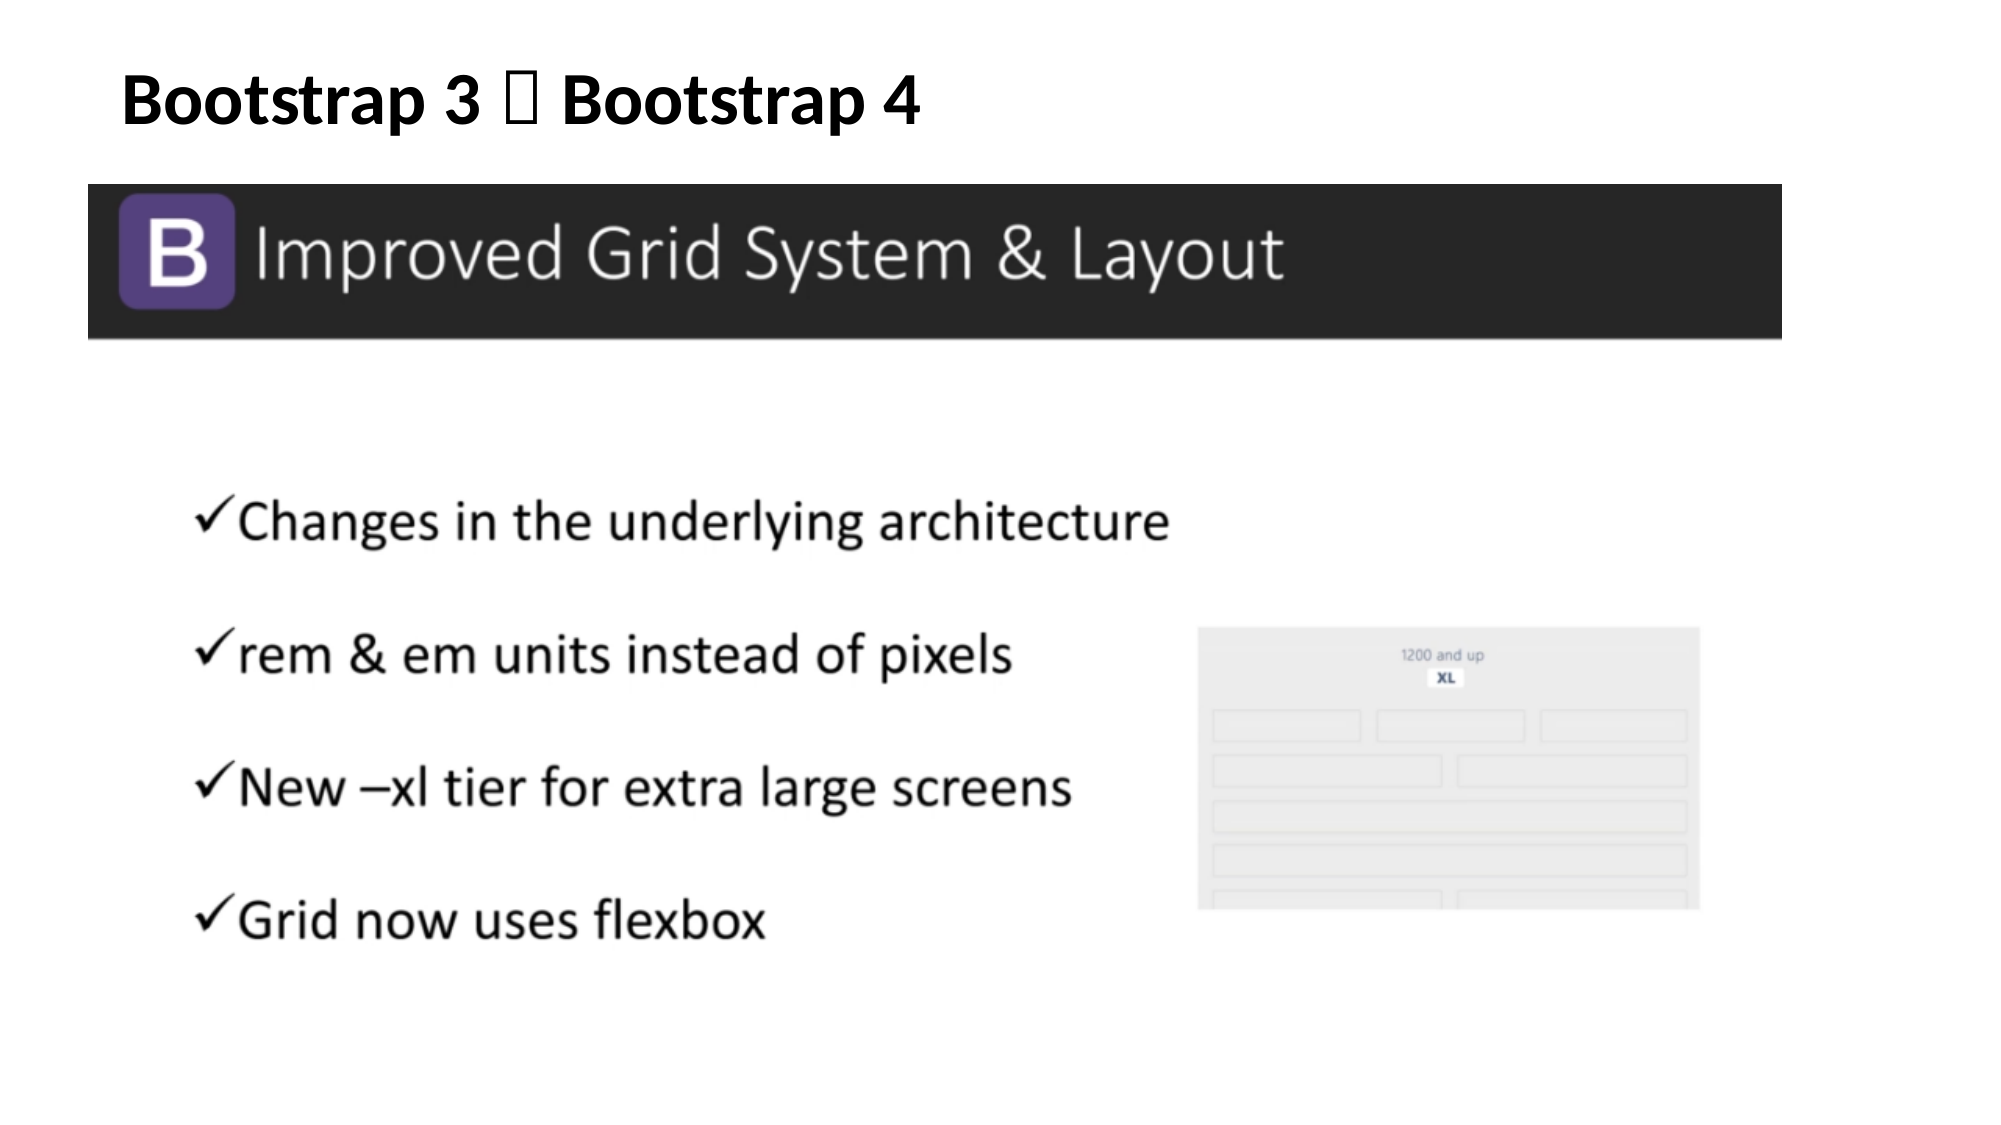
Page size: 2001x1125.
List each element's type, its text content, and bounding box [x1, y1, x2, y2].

text_box Bootstrap 3  Bootstrap 4 [106, 41, 938, 147]
picture [88, 184, 1782, 1030]
